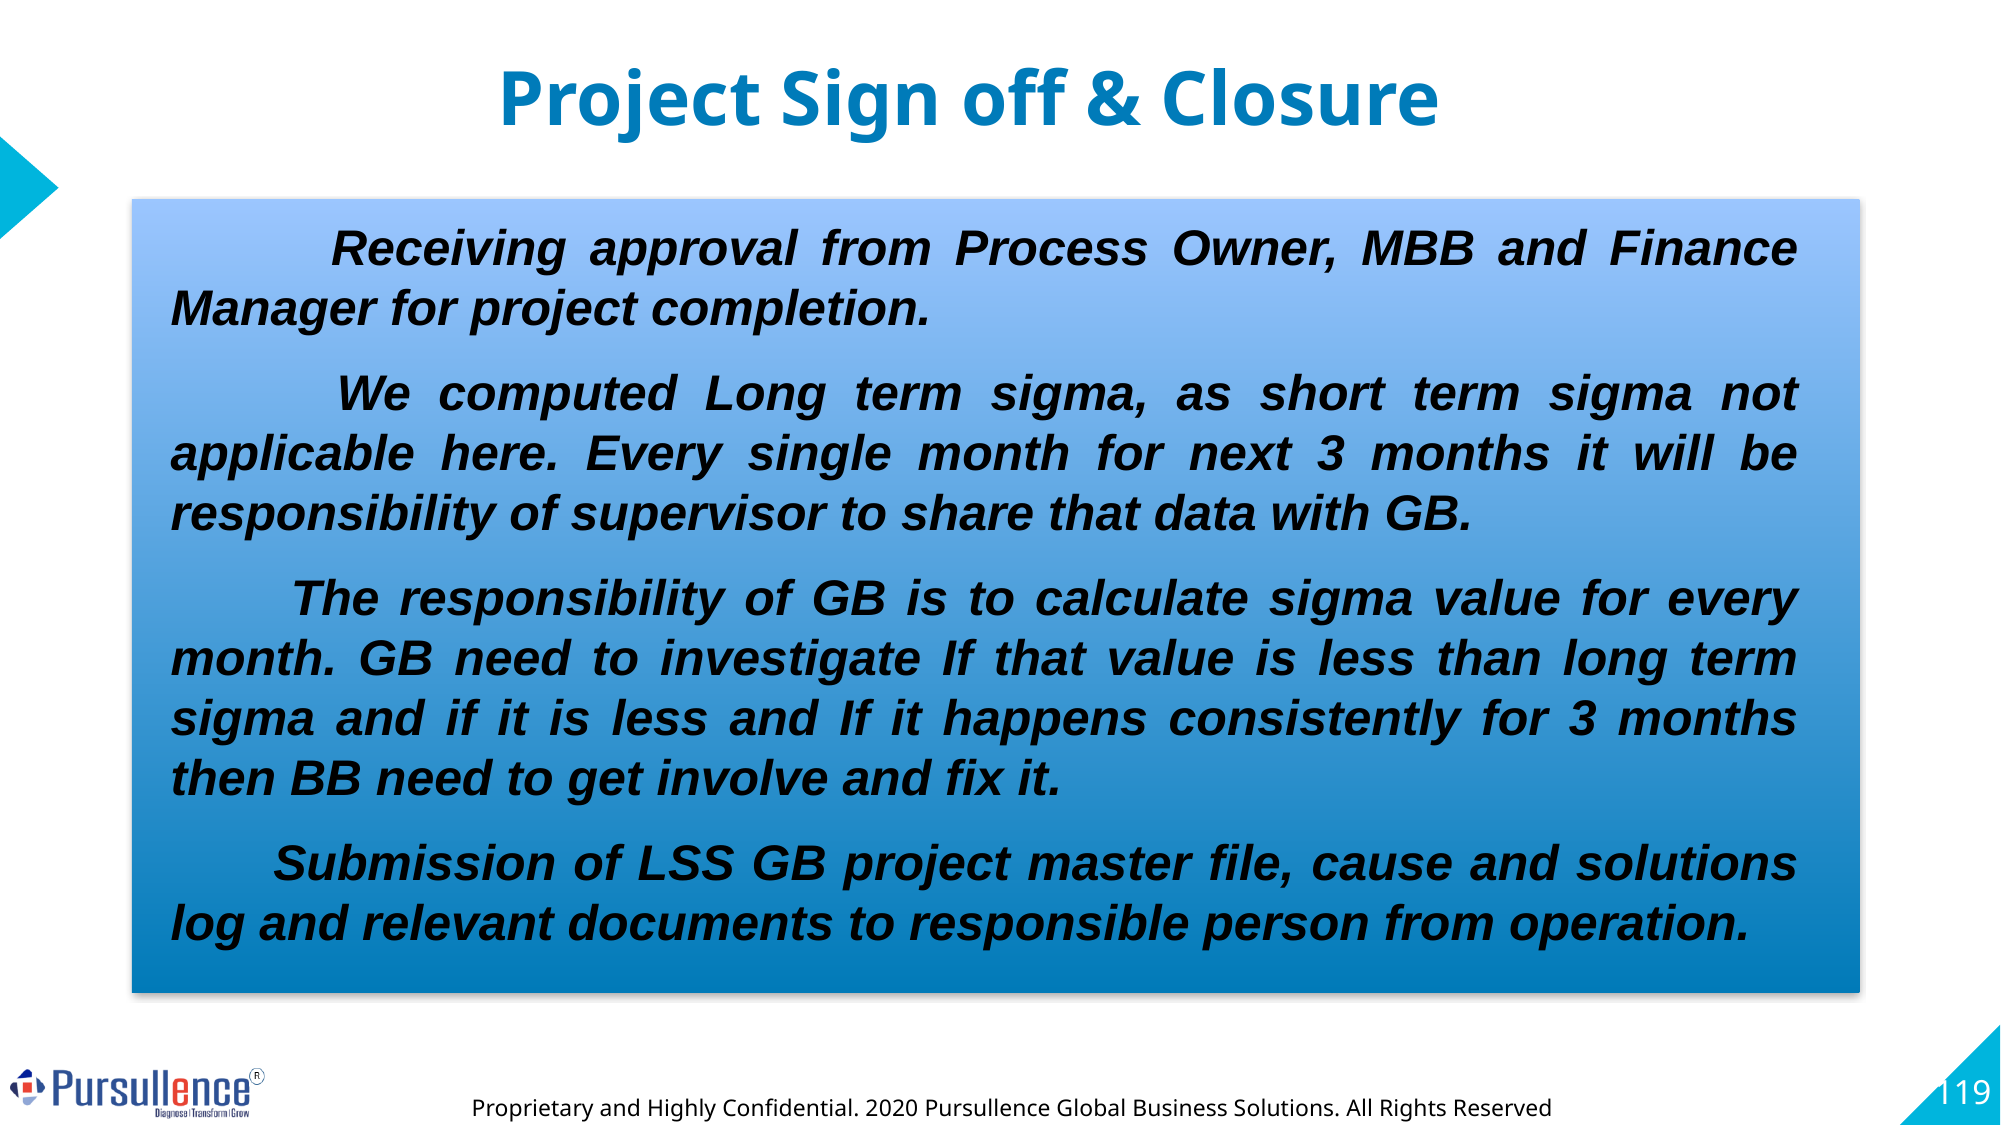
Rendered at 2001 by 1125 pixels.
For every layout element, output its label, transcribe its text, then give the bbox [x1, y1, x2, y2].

slide_number 119 [1891, 1014, 1992, 1117]
text_box Receiving approval from Process Owner, MBB and Finance Manager for project completion. We computed Long term sigma, as short term sigma not applicable here. Every single month for next 3 months it will be responsibility of supervisor to share that data with GB. The responsibility of GB is to calculate sigma value for every month. GB need to investigate If that value is less than long term sigma and if it is less and If it happens consistently for 3 months then BB need to get involve and fix it. Submission of LSS GB project master file, cause and solutions log and relevant documents to responsible person from operation. [155, 208, 1814, 959]
text_box [131, 199, 1860, 993]
picture [0, 1061, 265, 1122]
text_box Project Sign off & Closure [241, 5, 1698, 119]
text_box Proprietary and Highly Confidential. 2020 Pursullence Global Business Solutions. All Rights Reserved [456, 1085, 1734, 1125]
